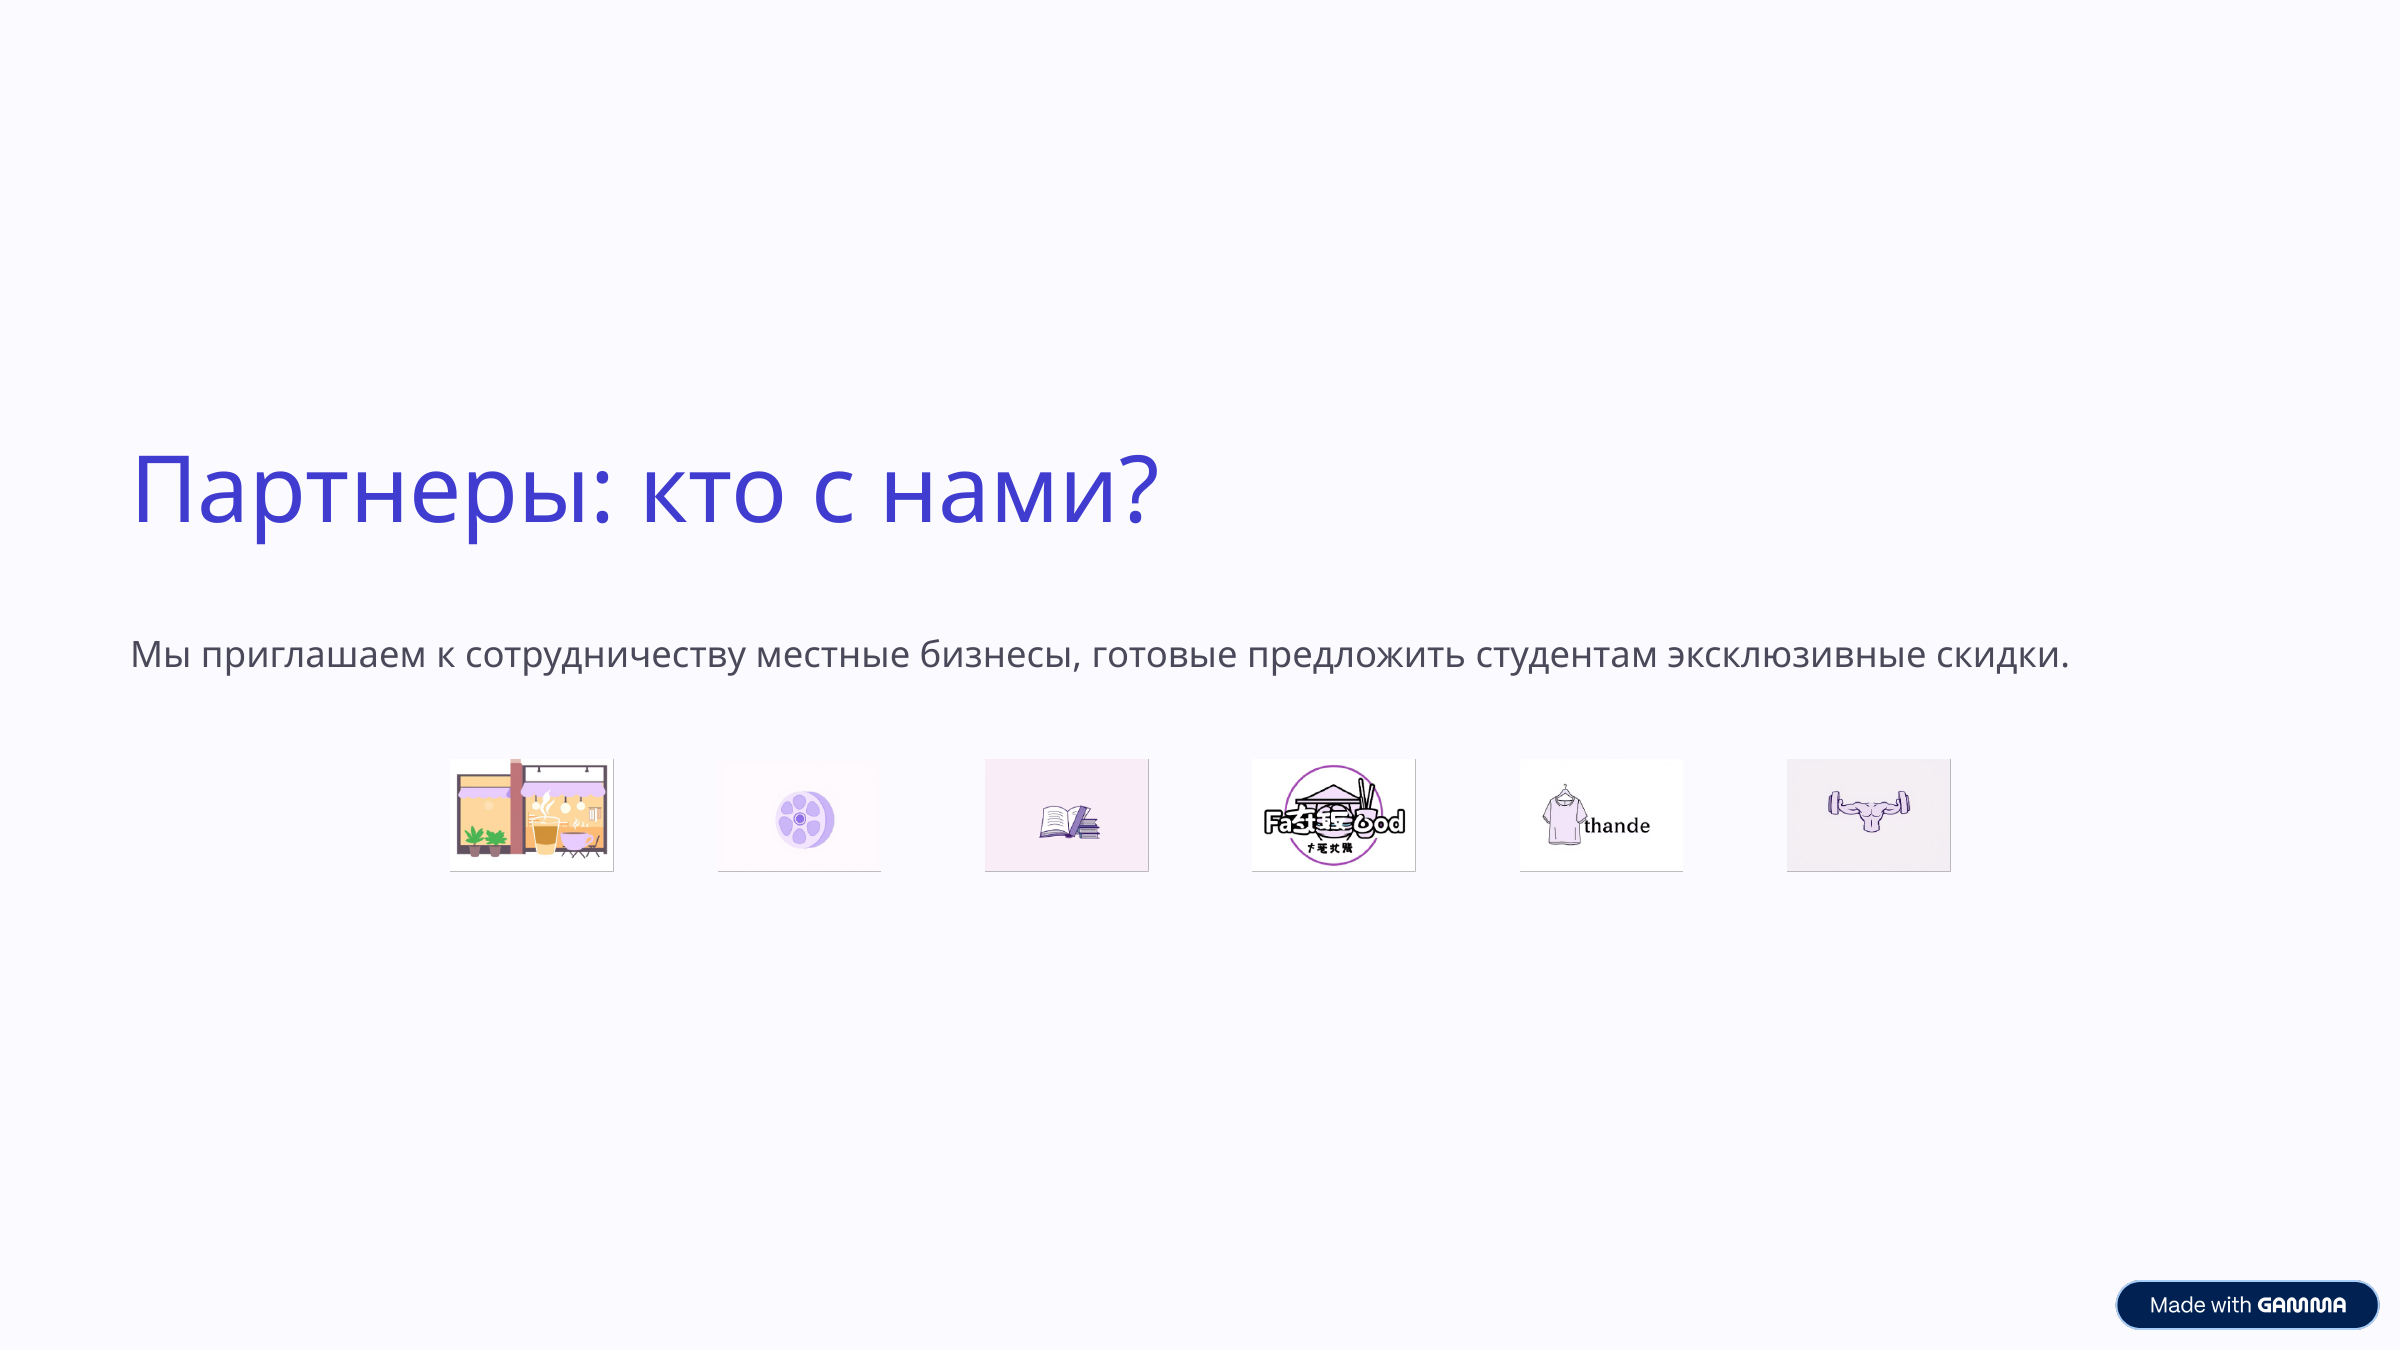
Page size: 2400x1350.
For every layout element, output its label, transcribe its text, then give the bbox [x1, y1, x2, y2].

picture [947, 740, 1186, 890]
picture [1749, 740, 1988, 890]
picture [1214, 740, 1453, 890]
picture [679, 740, 918, 890]
text_box Партнеры: кто с нами? [130, 424, 1164, 542]
text_box Мы приглашаем к сотрудничеству местные бизнесы, готовые предложить студентам эксклюзивные скидки. [130, 615, 2270, 676]
picture [1482, 740, 1721, 890]
picture [2106, 1271, 2389, 1339]
picture [412, 740, 651, 890]
